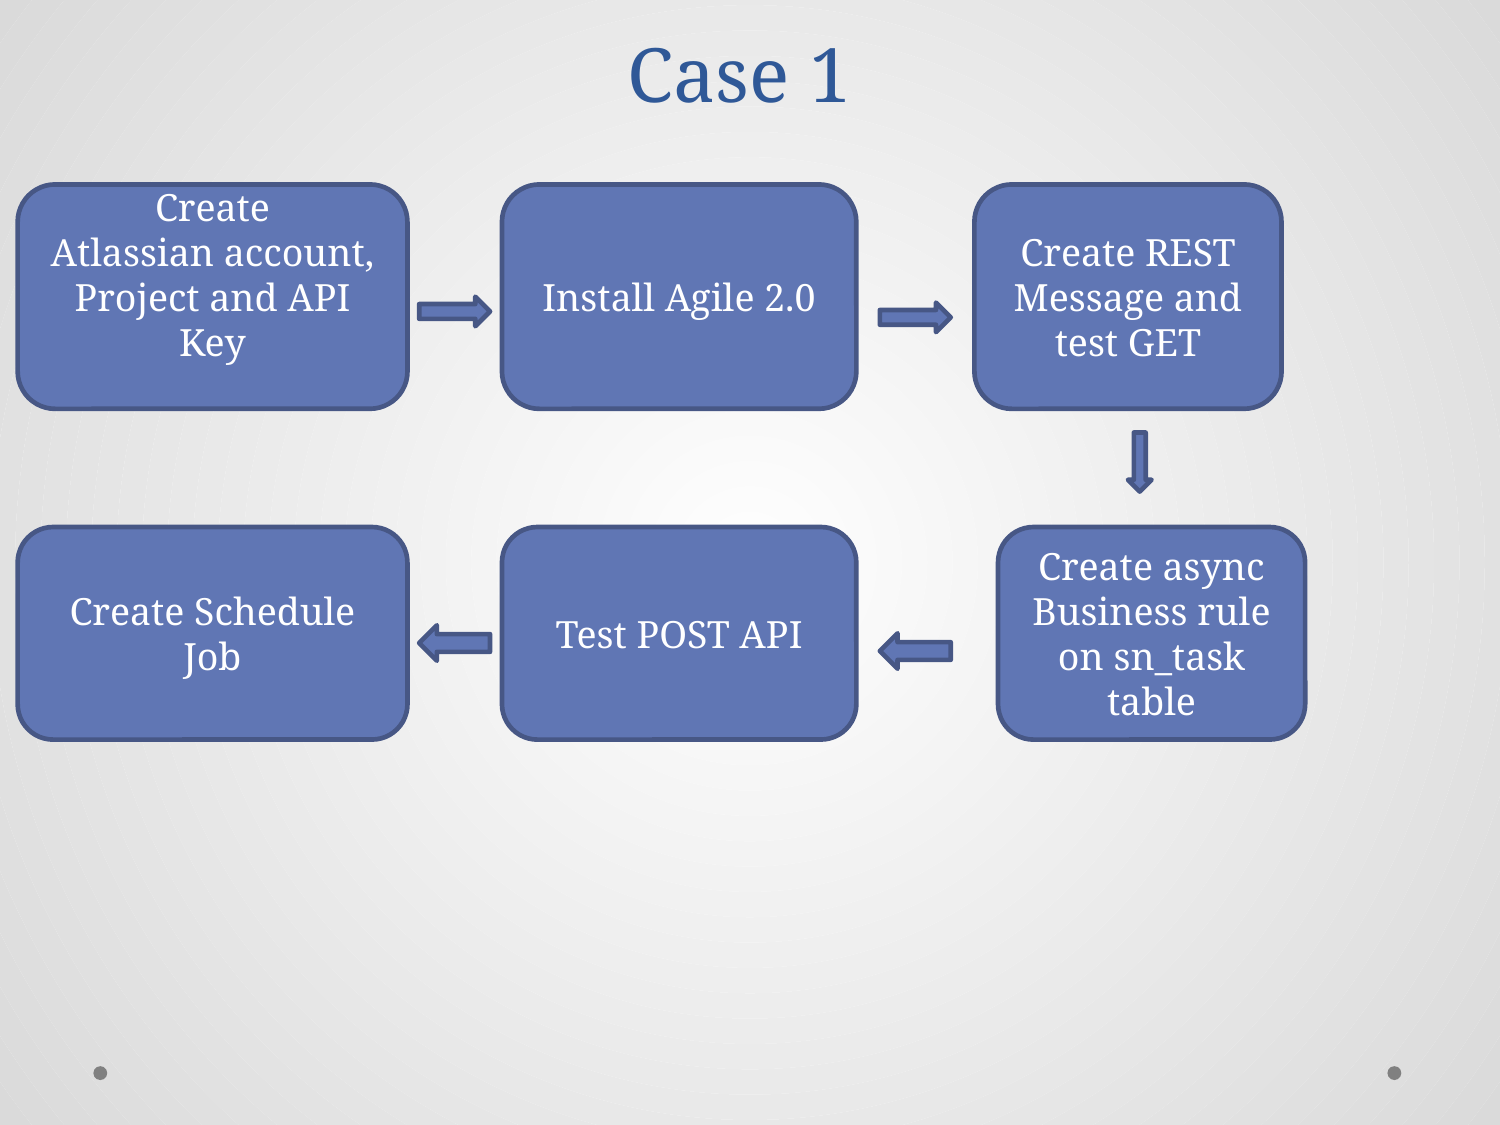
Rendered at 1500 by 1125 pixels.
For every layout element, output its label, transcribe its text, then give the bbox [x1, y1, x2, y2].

text_box [1125, 430, 1154, 494]
title Case 1 [64, 0, 1415, 126]
text_box [416, 623, 493, 663]
text_box Create REST Message and test GET [972, 182, 1284, 412]
text_box Create Atlassian account, Project and API Key [15, 182, 410, 412]
text_box Create async Business rule on sn_task table [995, 524, 1308, 742]
text_box [877, 300, 954, 335]
text_box Test POST API [499, 524, 859, 742]
text_box Install Agile 2.0 [499, 182, 859, 412]
text_box Create Schedule Job [15, 524, 410, 742]
text_box [416, 294, 493, 329]
text_box [877, 631, 954, 671]
